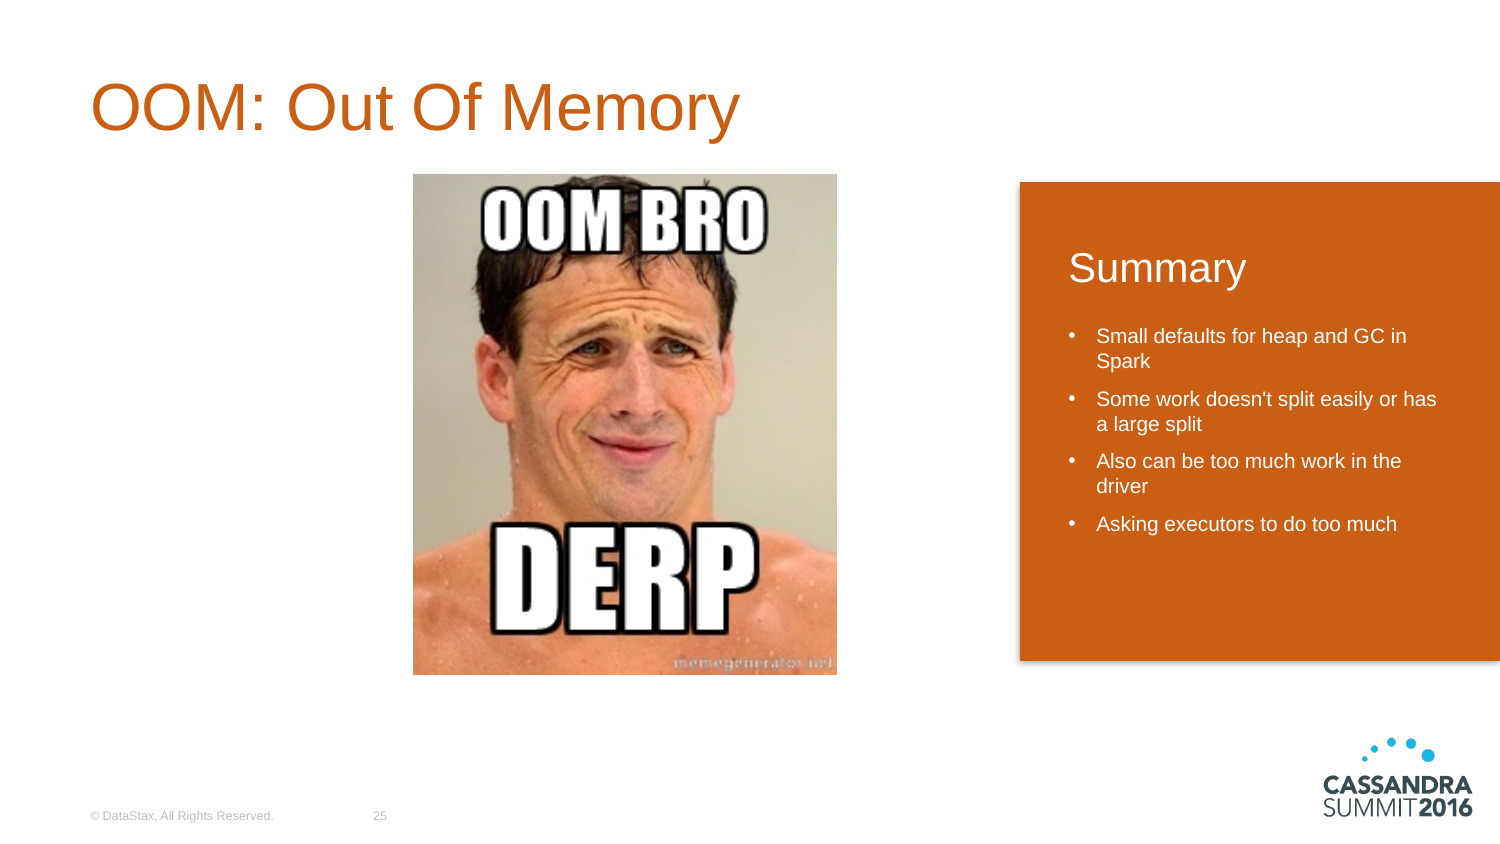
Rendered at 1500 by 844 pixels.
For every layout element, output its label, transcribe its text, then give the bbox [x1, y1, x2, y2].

slide_number 25 [346, 793, 414, 839]
list Summary [1053, 232, 1467, 292]
title OOM: Out Of Memory [75, 33, 1425, 175]
list Small defaults for heap and GC in Spark Some work doesn't split easily or has a large split Also can be too much work in the driver Asking executors to do too much [1053, 315, 1467, 623]
picture [413, 174, 837, 675]
picture [1320, 734, 1475, 819]
footer © DataStax, All Rights Reserved. [75, 793, 337, 839]
